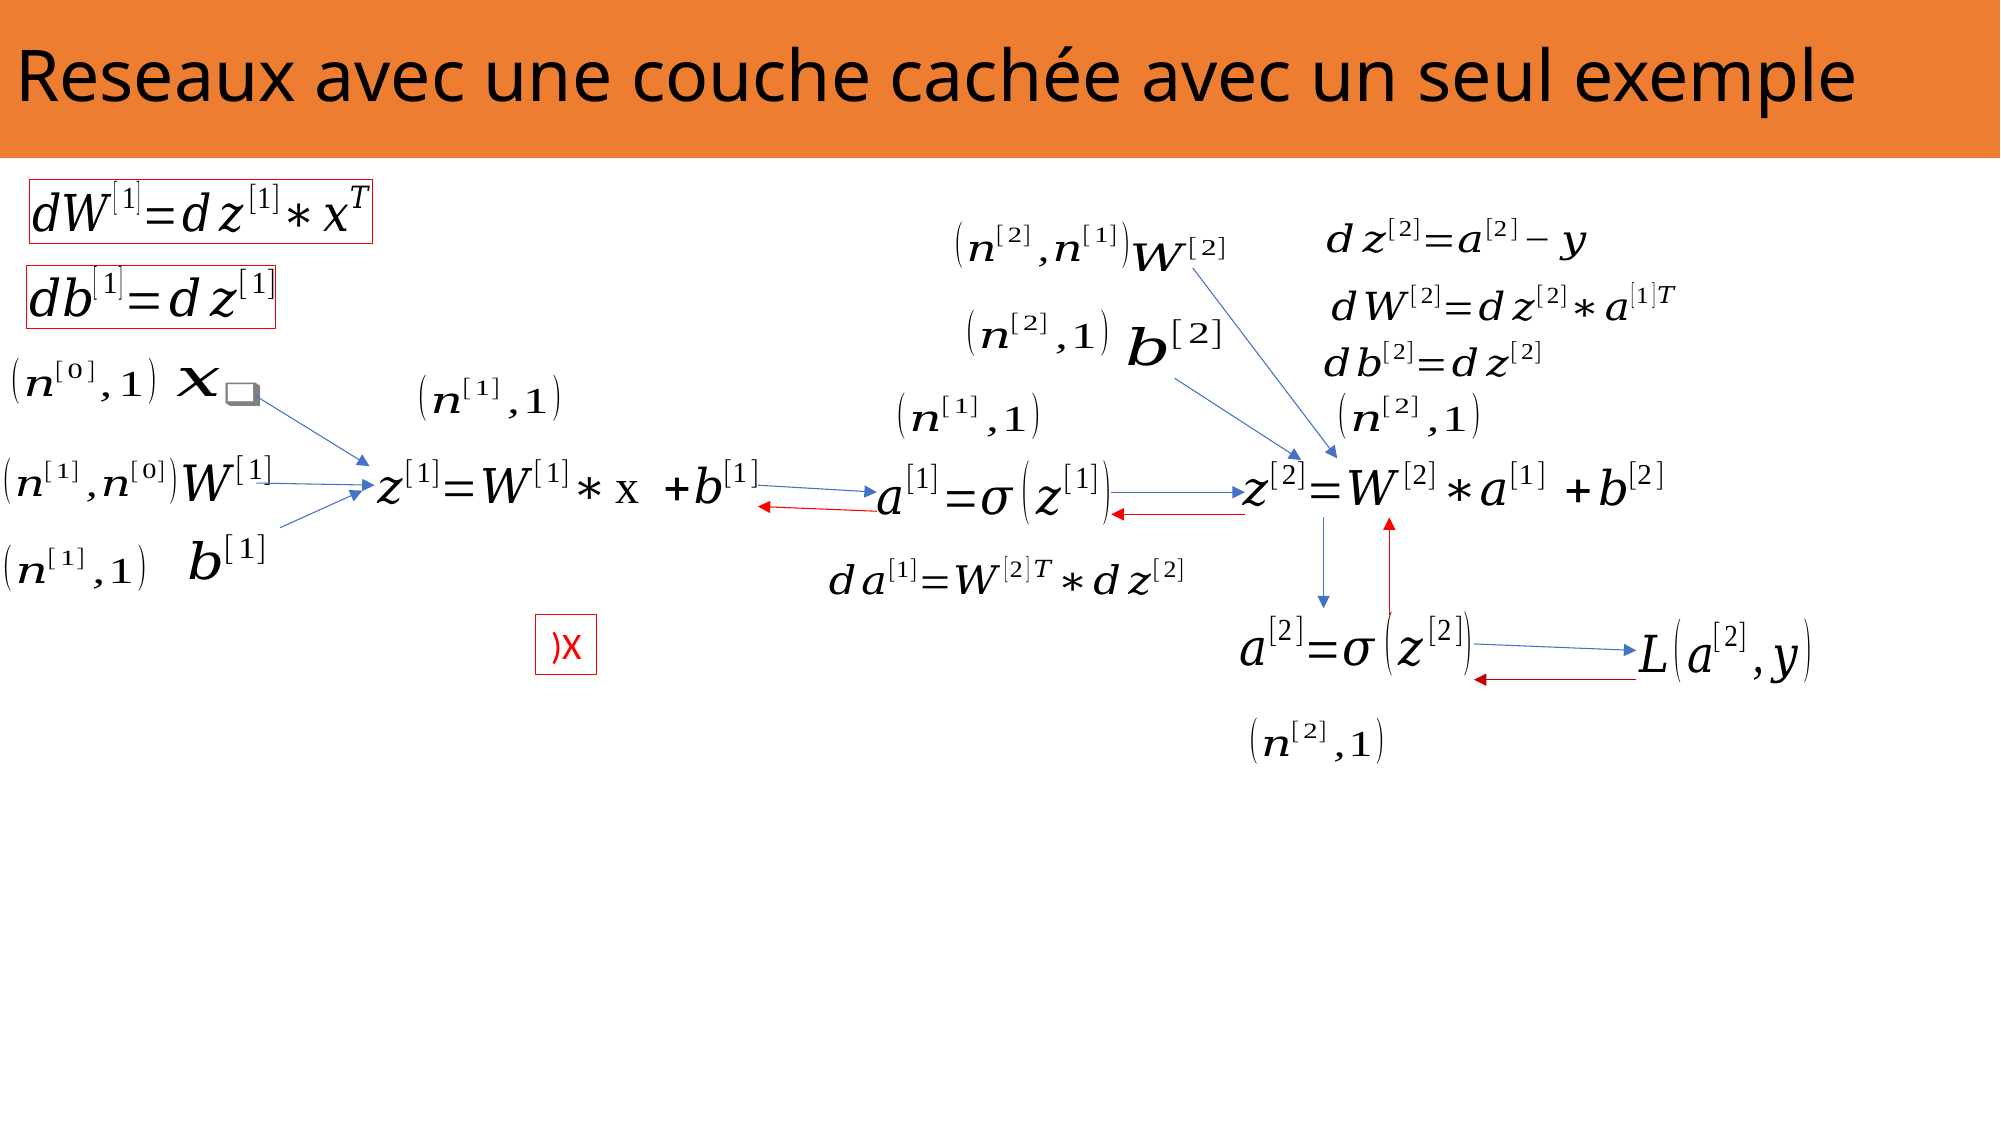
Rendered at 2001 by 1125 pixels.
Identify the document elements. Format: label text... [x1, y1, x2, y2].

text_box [1192, 267, 1338, 459]
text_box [171, 348, 1813, 687]
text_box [1474, 643, 1637, 651]
title Reseaux avec une couche cachée avec un seul exemple [0, 0, 2000, 159]
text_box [1174, 378, 1302, 461]
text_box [757, 506, 877, 512]
